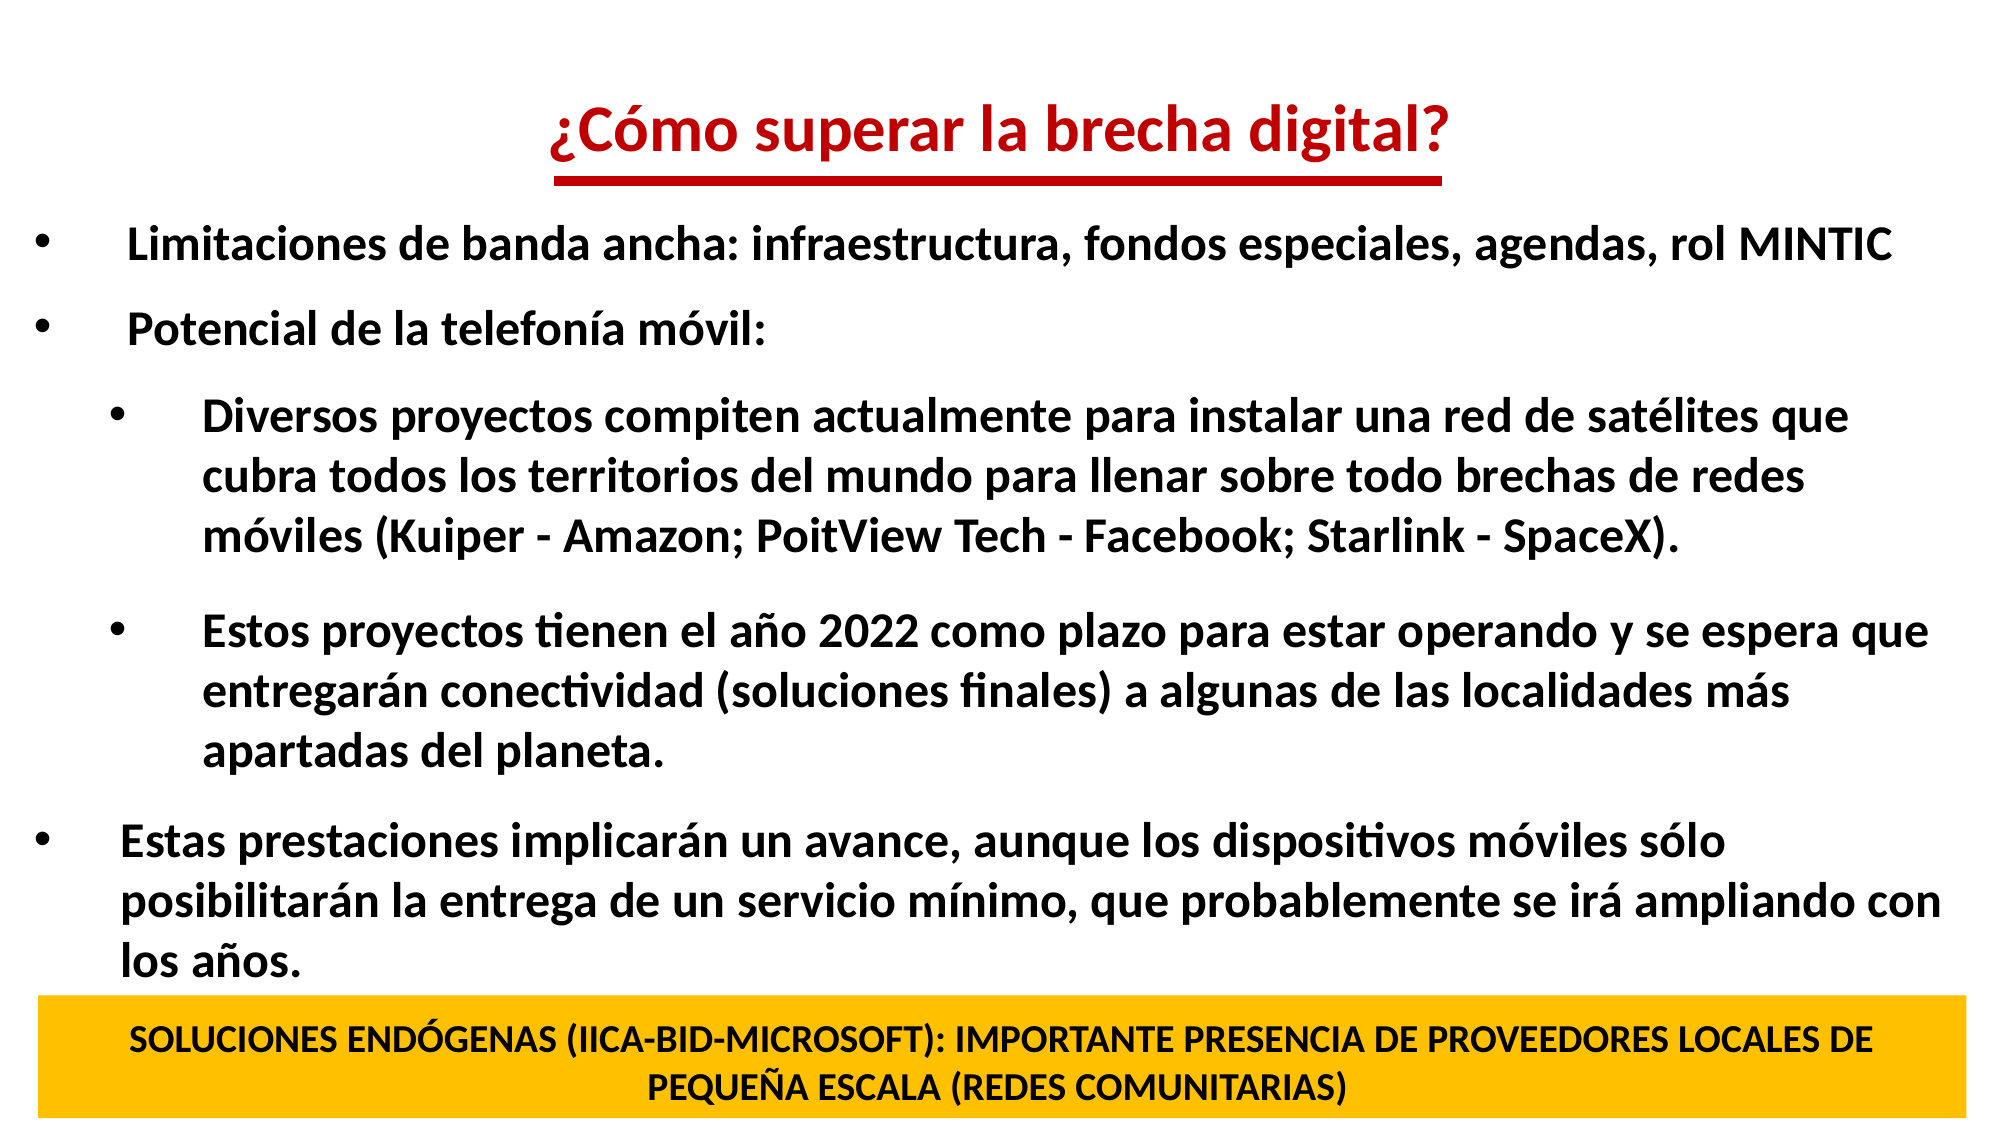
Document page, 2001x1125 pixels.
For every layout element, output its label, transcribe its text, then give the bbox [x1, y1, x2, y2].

text_box ¿Cómo superar la brecha digital? [532, 77, 1468, 173]
text_box Limitaciones de banda ancha: infraestructura, fondos especiales, agendas, rol MINTIC Potencial de la telefonía móvil: Diversos proyectos compiten actualmente para instalar una red de satélites que cubra todos los territorios del mundo para llenar sobre todo brechas de redes móviles (Kuiper - Amazon; PoitView Tech - Facebook; Starlink - SpaceX). Estos proyectos tienen el año 2022 como plazo para estar operando y se espera que entregarán conectividad (soluciones finales) a algunas de las localidades más apartadas del planeta. Estas prestaciones implicarán un avance, aunque los dispositivos móviles sólo posibilitarán la entrega de un servicio mínimo, que probablemente se irá ampliando con los años. [18, 203, 1992, 1116]
text_box SOLUCIONES ENDÓGENAS (IICA-BID-MICROSOFT): IMPORTANTE PRESENCIA DE PROVEEDORES LOCALES DE PEQUEÑA ESCALA (REDES COMUNITARIAS) [37, 994, 1967, 1119]
